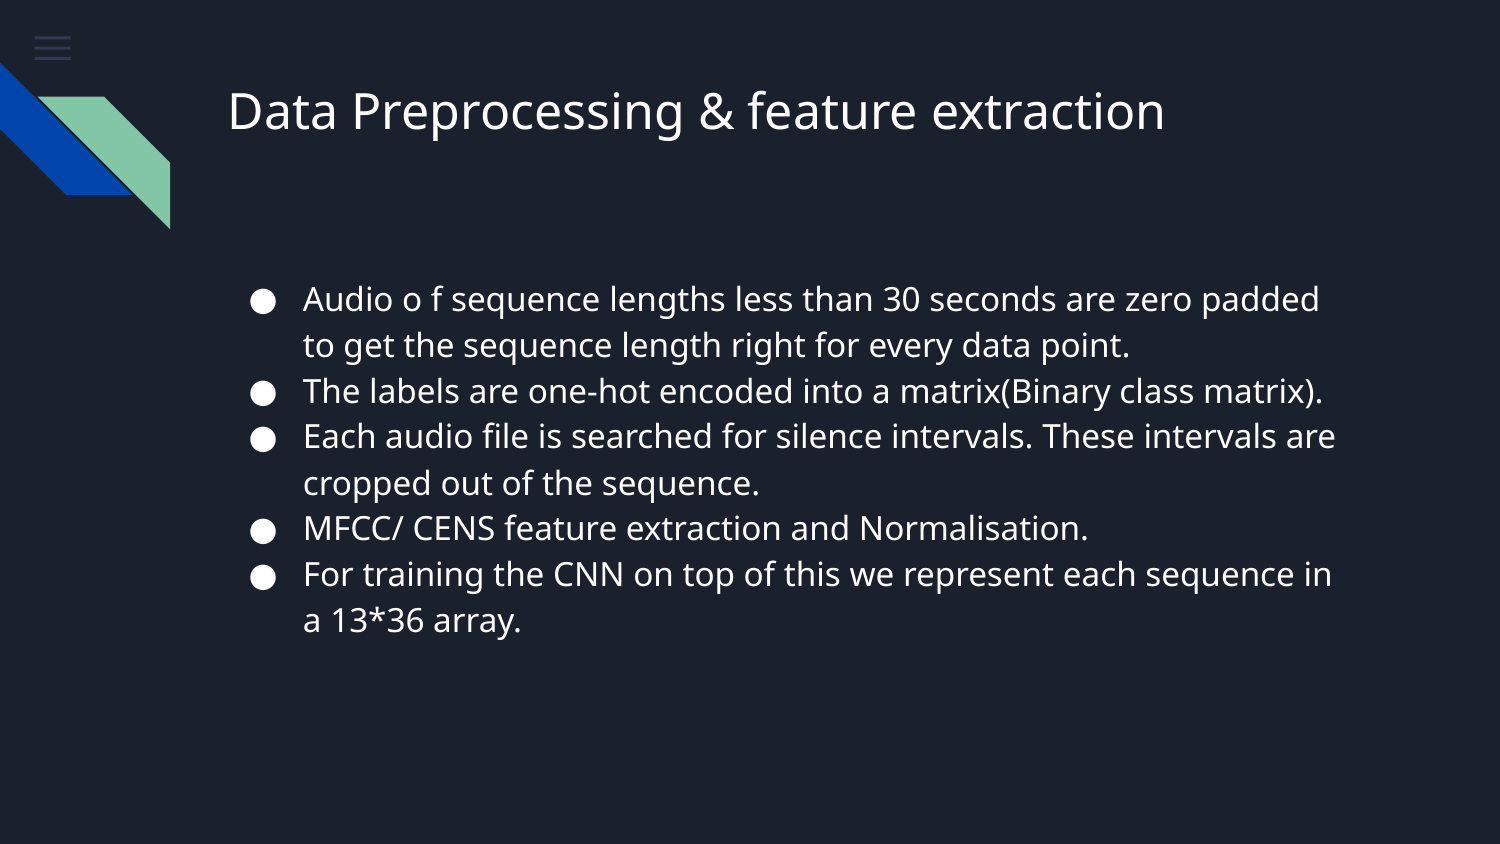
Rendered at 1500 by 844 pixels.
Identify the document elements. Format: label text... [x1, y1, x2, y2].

list Audio o f sequence lengths less than 30 seconds are zero padded to get the sequence length right for every data point. The labels are one-hot encoded into a matrix(Binary class matrix). Each audio file is searched for silence intervals. These intervals are cropped out of the sequence. MFCC/ CENS feature extraction and Normalisation. For training the CNN on top of this we represent each sequence in a 13*36 array. [212, 257, 1368, 735]
title Data Preprocessing & feature extraction [212, 64, 1368, 215]
